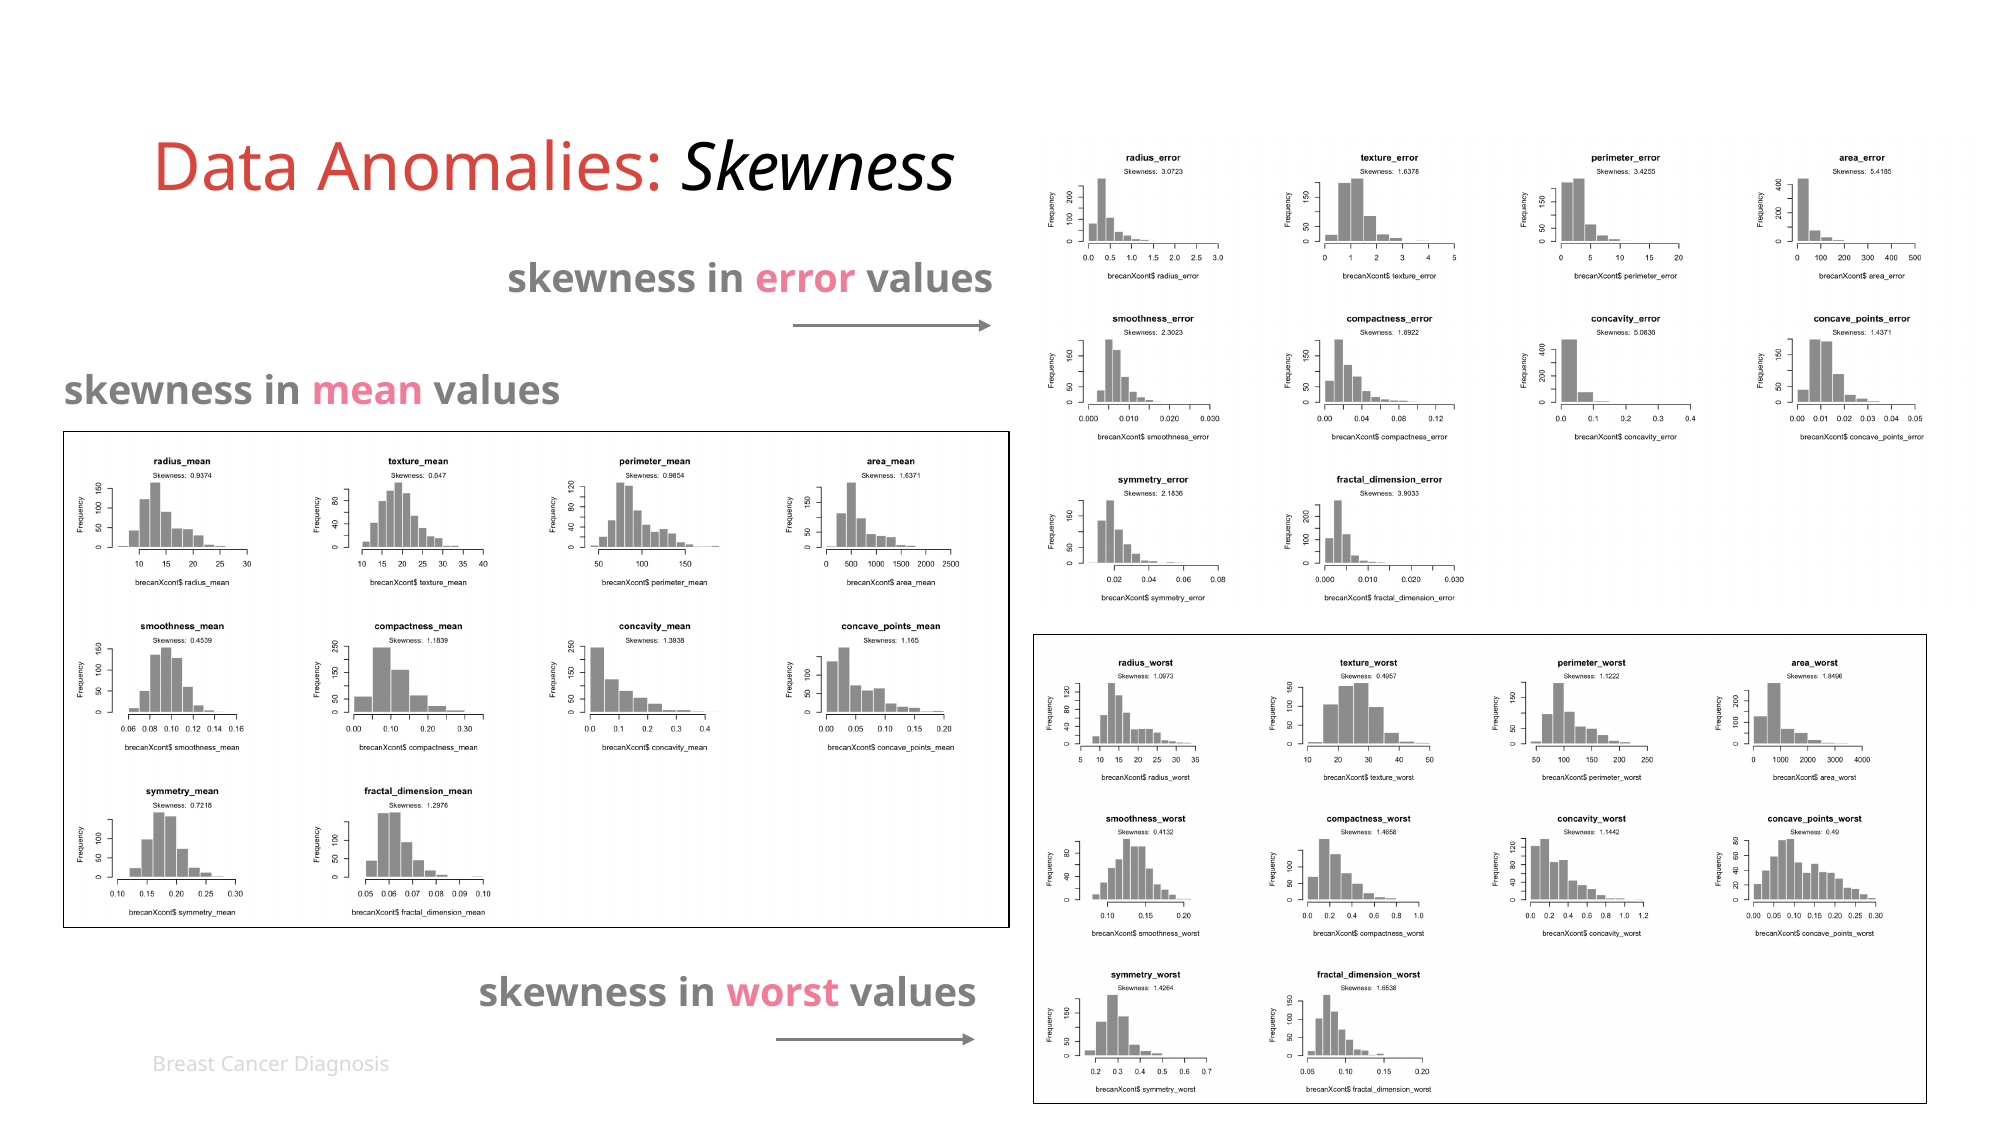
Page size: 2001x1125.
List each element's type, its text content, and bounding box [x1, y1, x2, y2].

text_box skewness in error values [467, 238, 1009, 316]
picture [63, 431, 1009, 928]
text_box Breast Cancer Diagnosis [137, 1042, 813, 1103]
text_box skewness in mean values [48, 350, 583, 428]
text_box Data Anomalies: Skewness [137, 59, 1776, 278]
picture [1033, 635, 1926, 1103]
picture [1035, 129, 1980, 612]
text_box skewness in worst values [450, 951, 993, 1030]
